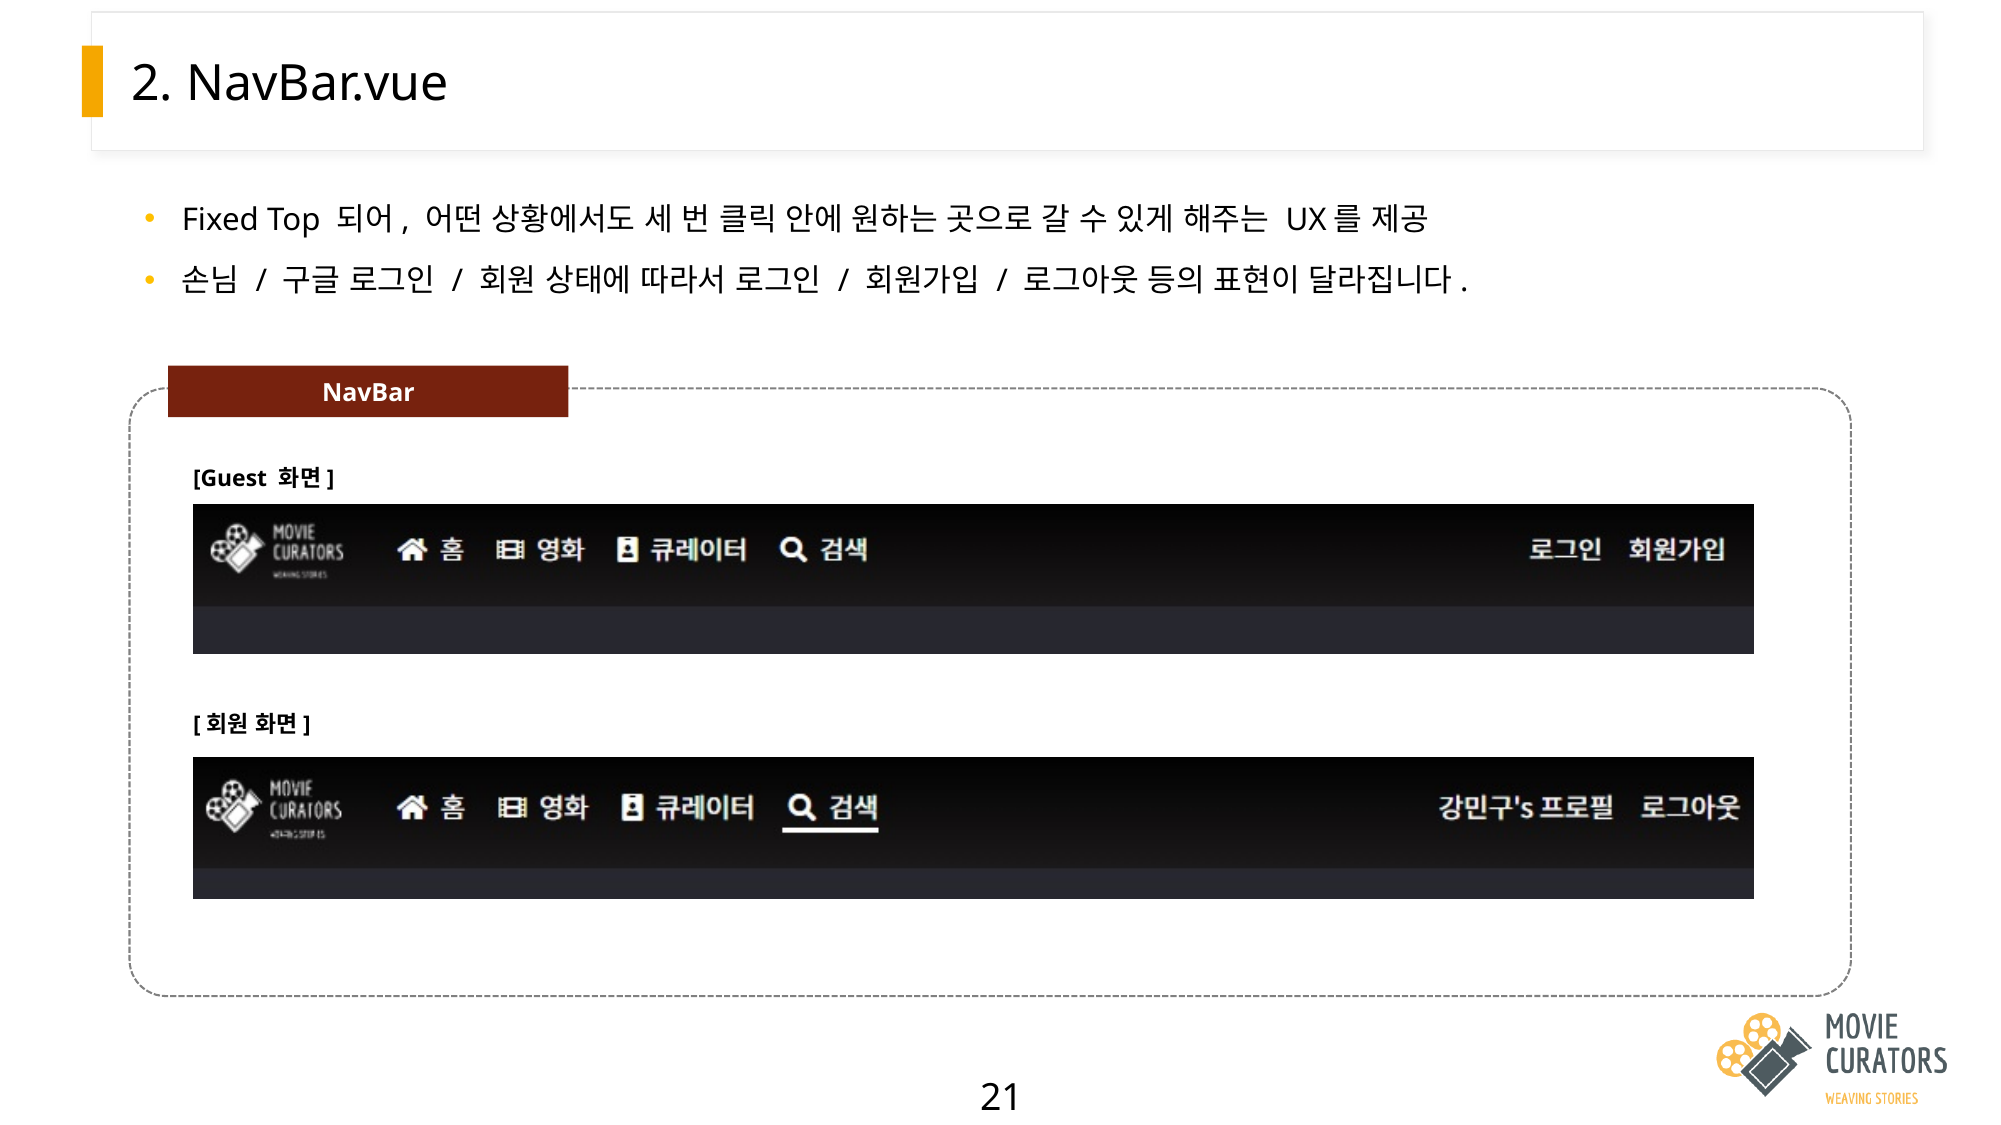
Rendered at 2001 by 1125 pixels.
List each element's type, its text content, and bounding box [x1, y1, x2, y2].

text_box [회원 화면] [193, 702, 1324, 745]
picture [193, 756, 1754, 899]
picture [193, 504, 1754, 654]
title 2. NavBar.vue [116, 24, 1785, 145]
picture [1712, 1002, 1953, 1113]
text_box Fixed Top 되어, 어떤 상황에서도 세 번 클릭 안에 원하는 곳으로 갈 수 있게 해주는 UX를 제공 손님 / 구글 로그인 / 회원 상태에 따라서 로그인 / 회원가입 / 로그아웃 등의 표현이 달라집니다. [129, 187, 1797, 414]
text_box NavBar [167, 365, 569, 418]
slide_number 21 [946, 1066, 1057, 1125]
text_box [Guest 화면] [193, 455, 1324, 498]
text_box [128, 387, 1852, 998]
